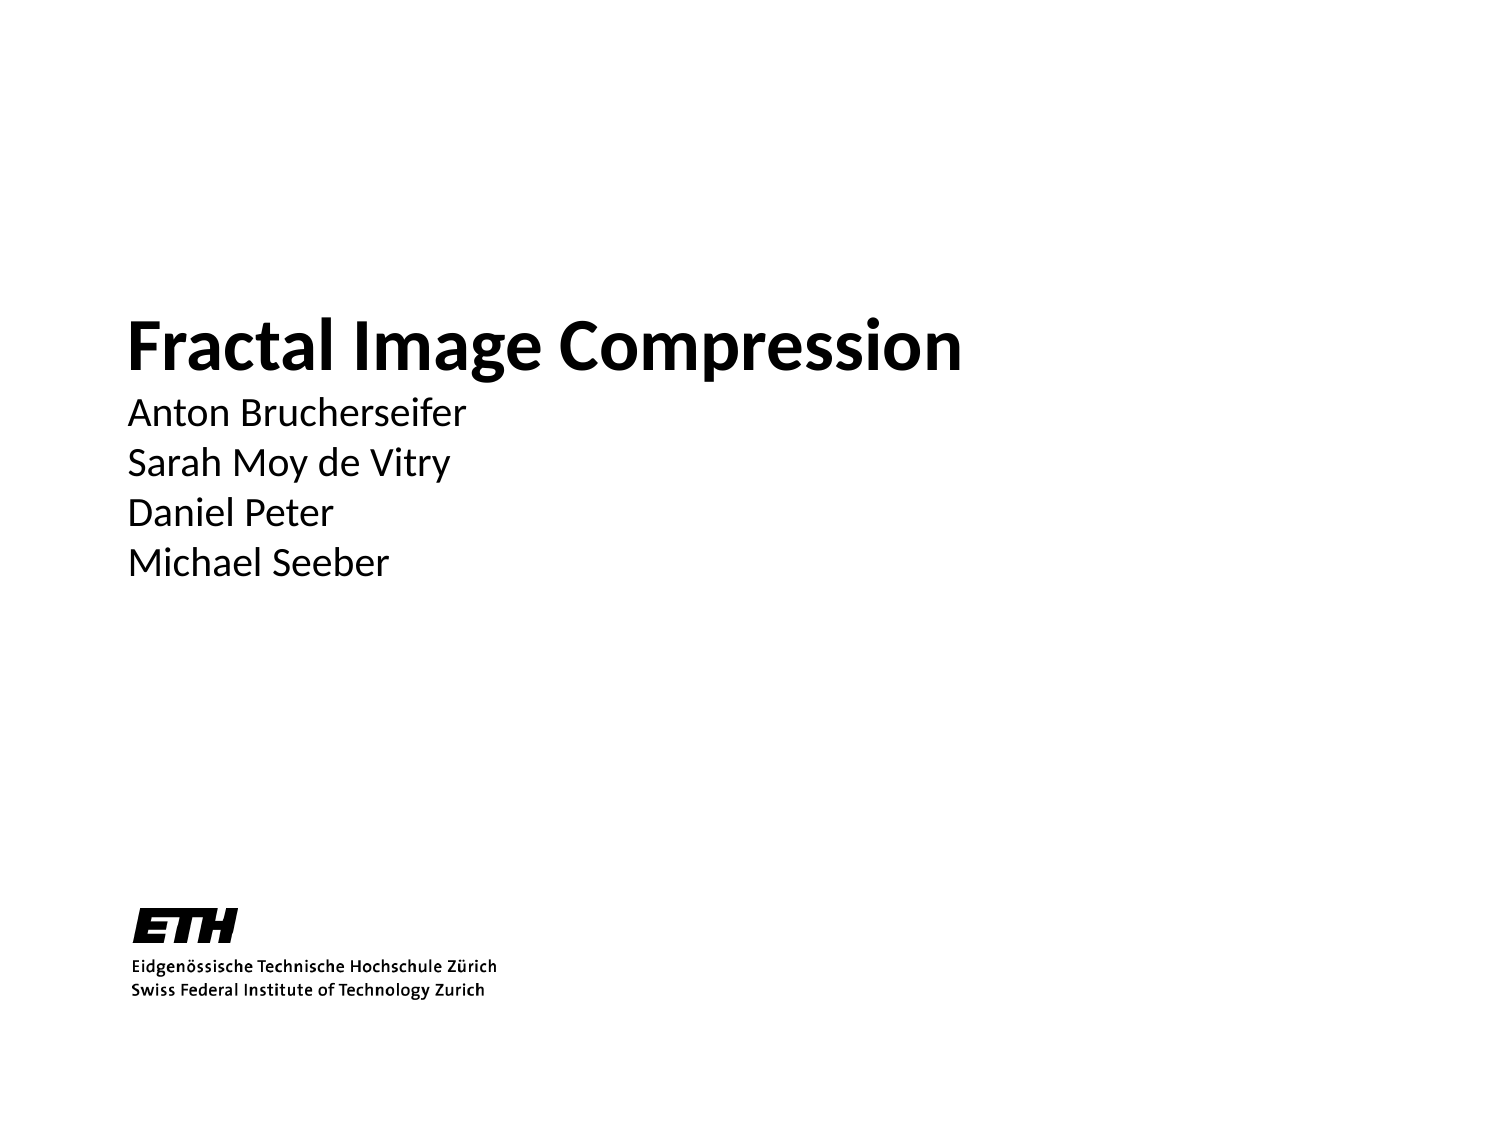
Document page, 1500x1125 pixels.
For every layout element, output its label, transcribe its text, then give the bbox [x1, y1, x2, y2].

title Fractal Image Compression Anton Brucherseifer Sarah Moy de Vitry Daniel Peter Michael Seeber [112, 279, 1388, 522]
picture [132, 908, 496, 1001]
